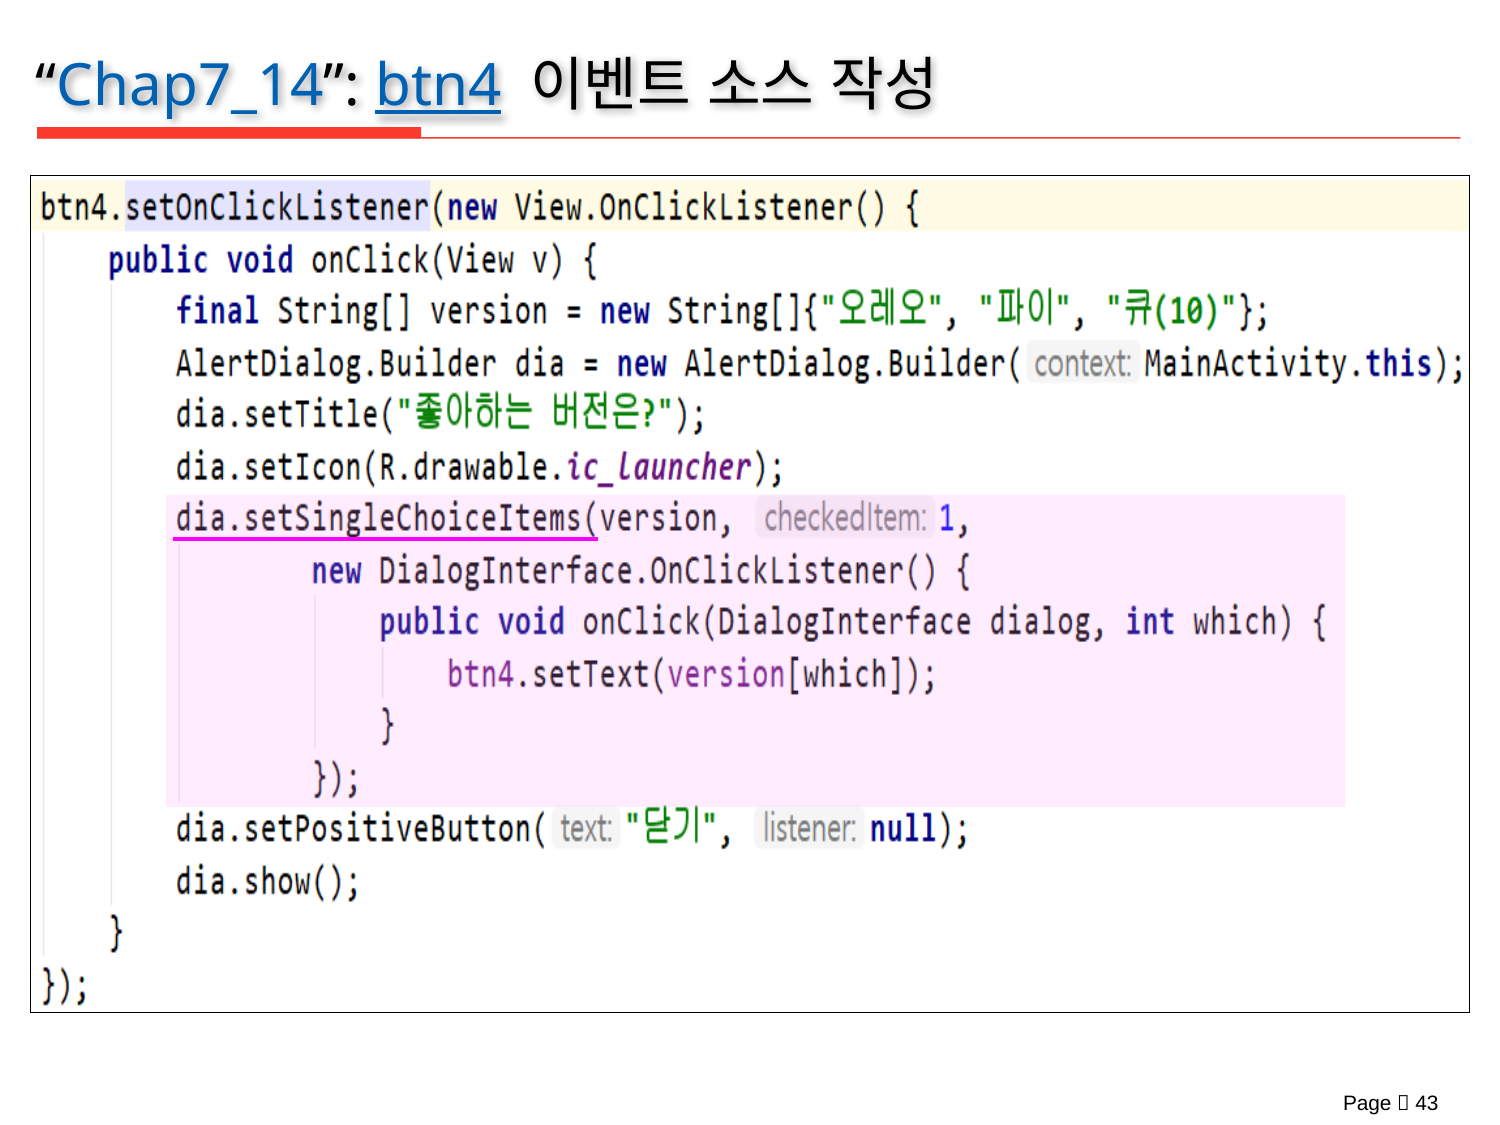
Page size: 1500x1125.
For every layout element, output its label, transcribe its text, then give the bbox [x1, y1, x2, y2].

title “Chap7_14”: btn4 이벤트 소스 작성 [35, 47, 1434, 142]
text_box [29, 175, 1471, 1013]
